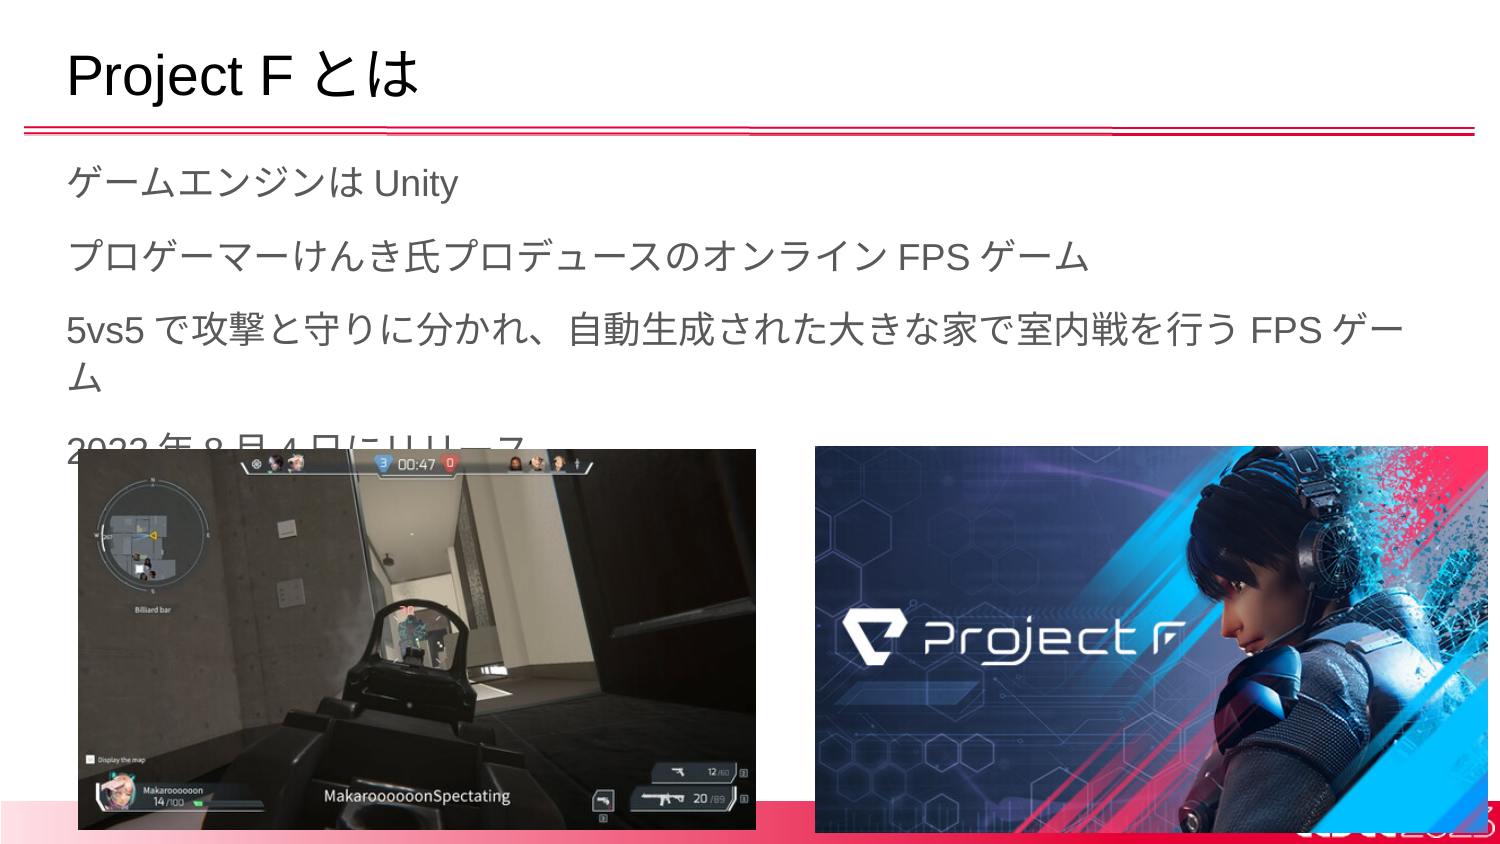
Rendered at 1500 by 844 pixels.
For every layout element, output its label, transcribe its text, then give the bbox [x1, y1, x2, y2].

picture [1478, 736, 1484, 743]
picture [1420, 641, 1488, 713]
picture [24, 132, 1475, 136]
title Project Fとは [51, 28, 1449, 123]
list ゲームエンジンはUnity プロゲーマーけんき氏プロデュースのオンラインFPSゲーム 5vs5で攻撃と守りに分かれ、自動生成された大きな家で室内戦を行うFPSゲーム 2023年8月4日にリリース [51, 141, 1449, 703]
picture [1, 446, 1500, 844]
